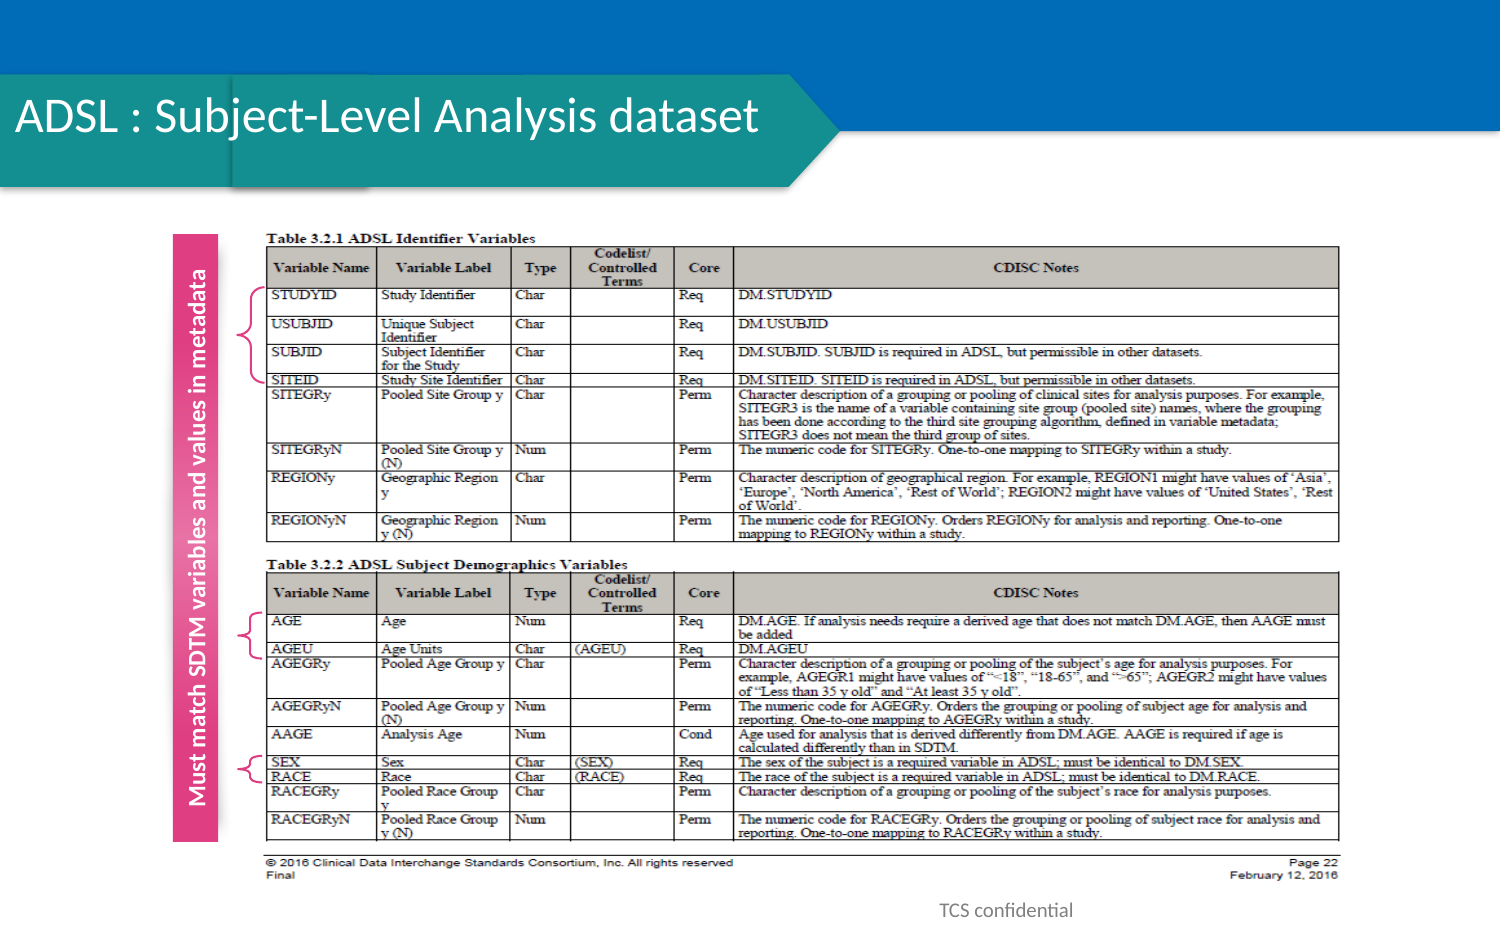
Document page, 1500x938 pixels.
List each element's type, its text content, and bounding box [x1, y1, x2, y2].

title ADSL : Subject-Level Analysis dataset [0, 75, 816, 164]
text_box Must match SDTM variables and values in metadata [171, 233, 220, 844]
list TCS confidential [775, 893, 1238, 927]
picture [229, 213, 1368, 886]
